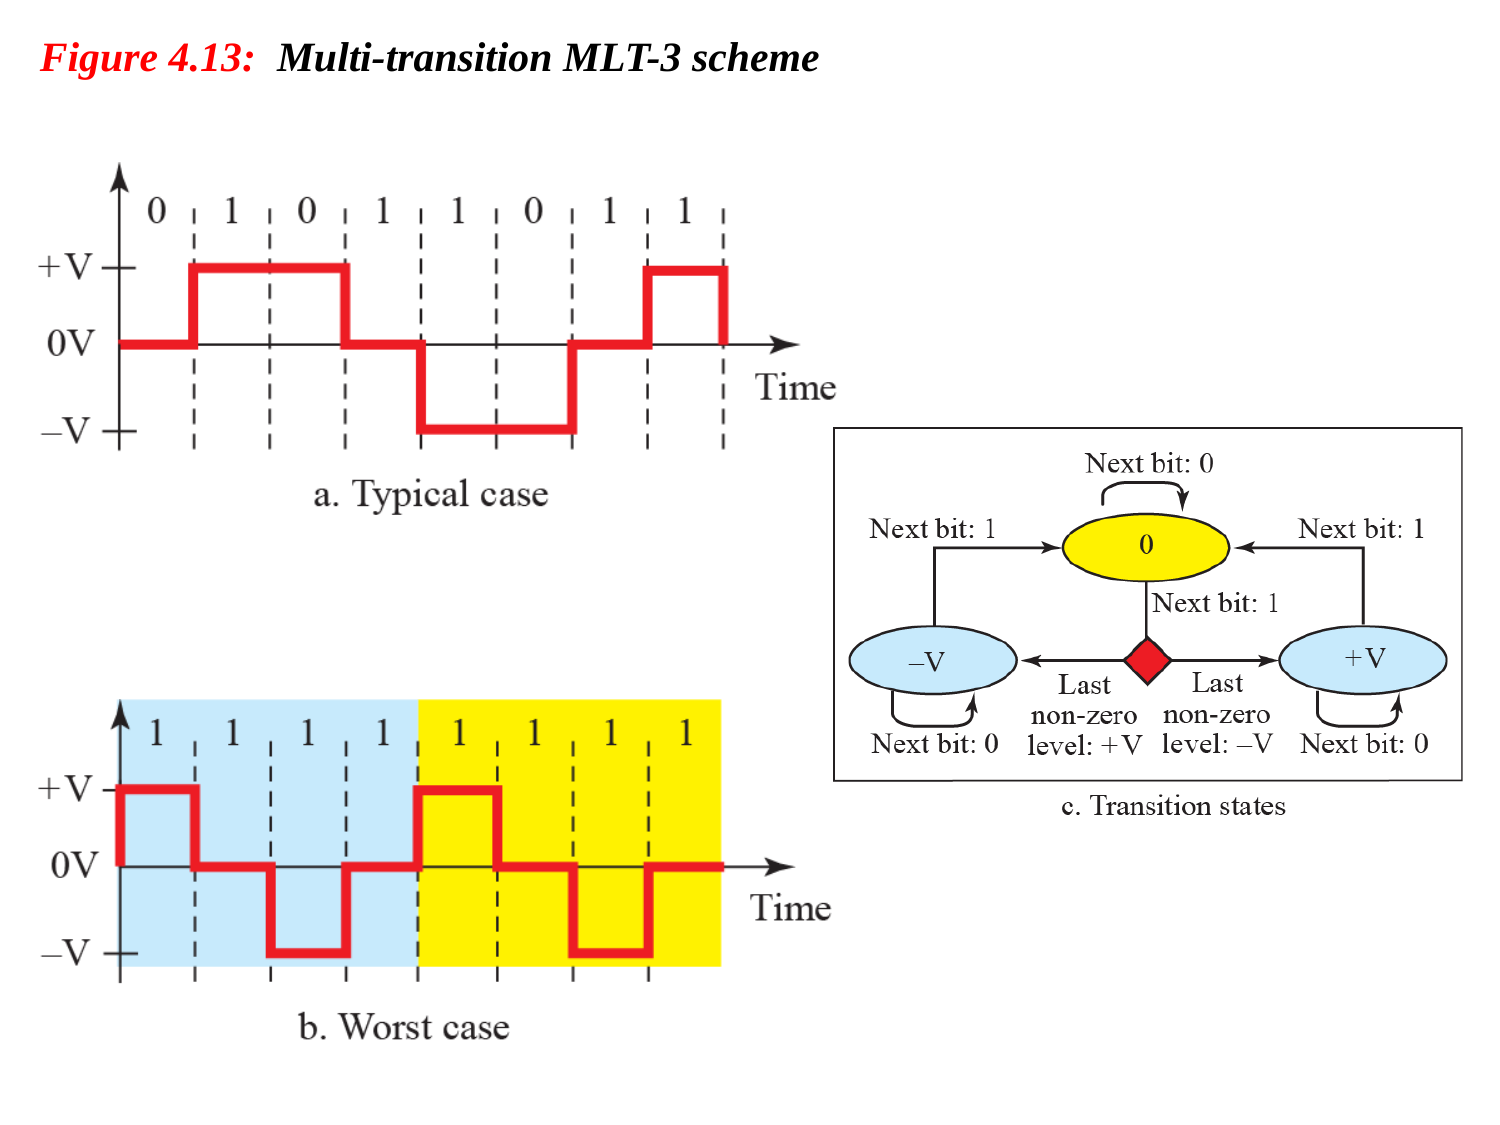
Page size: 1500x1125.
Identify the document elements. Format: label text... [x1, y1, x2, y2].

picture [37, 162, 1463, 1053]
text_box Figure 4.13: Multi-transition MLT-3 scheme [24, 22, 1363, 87]
